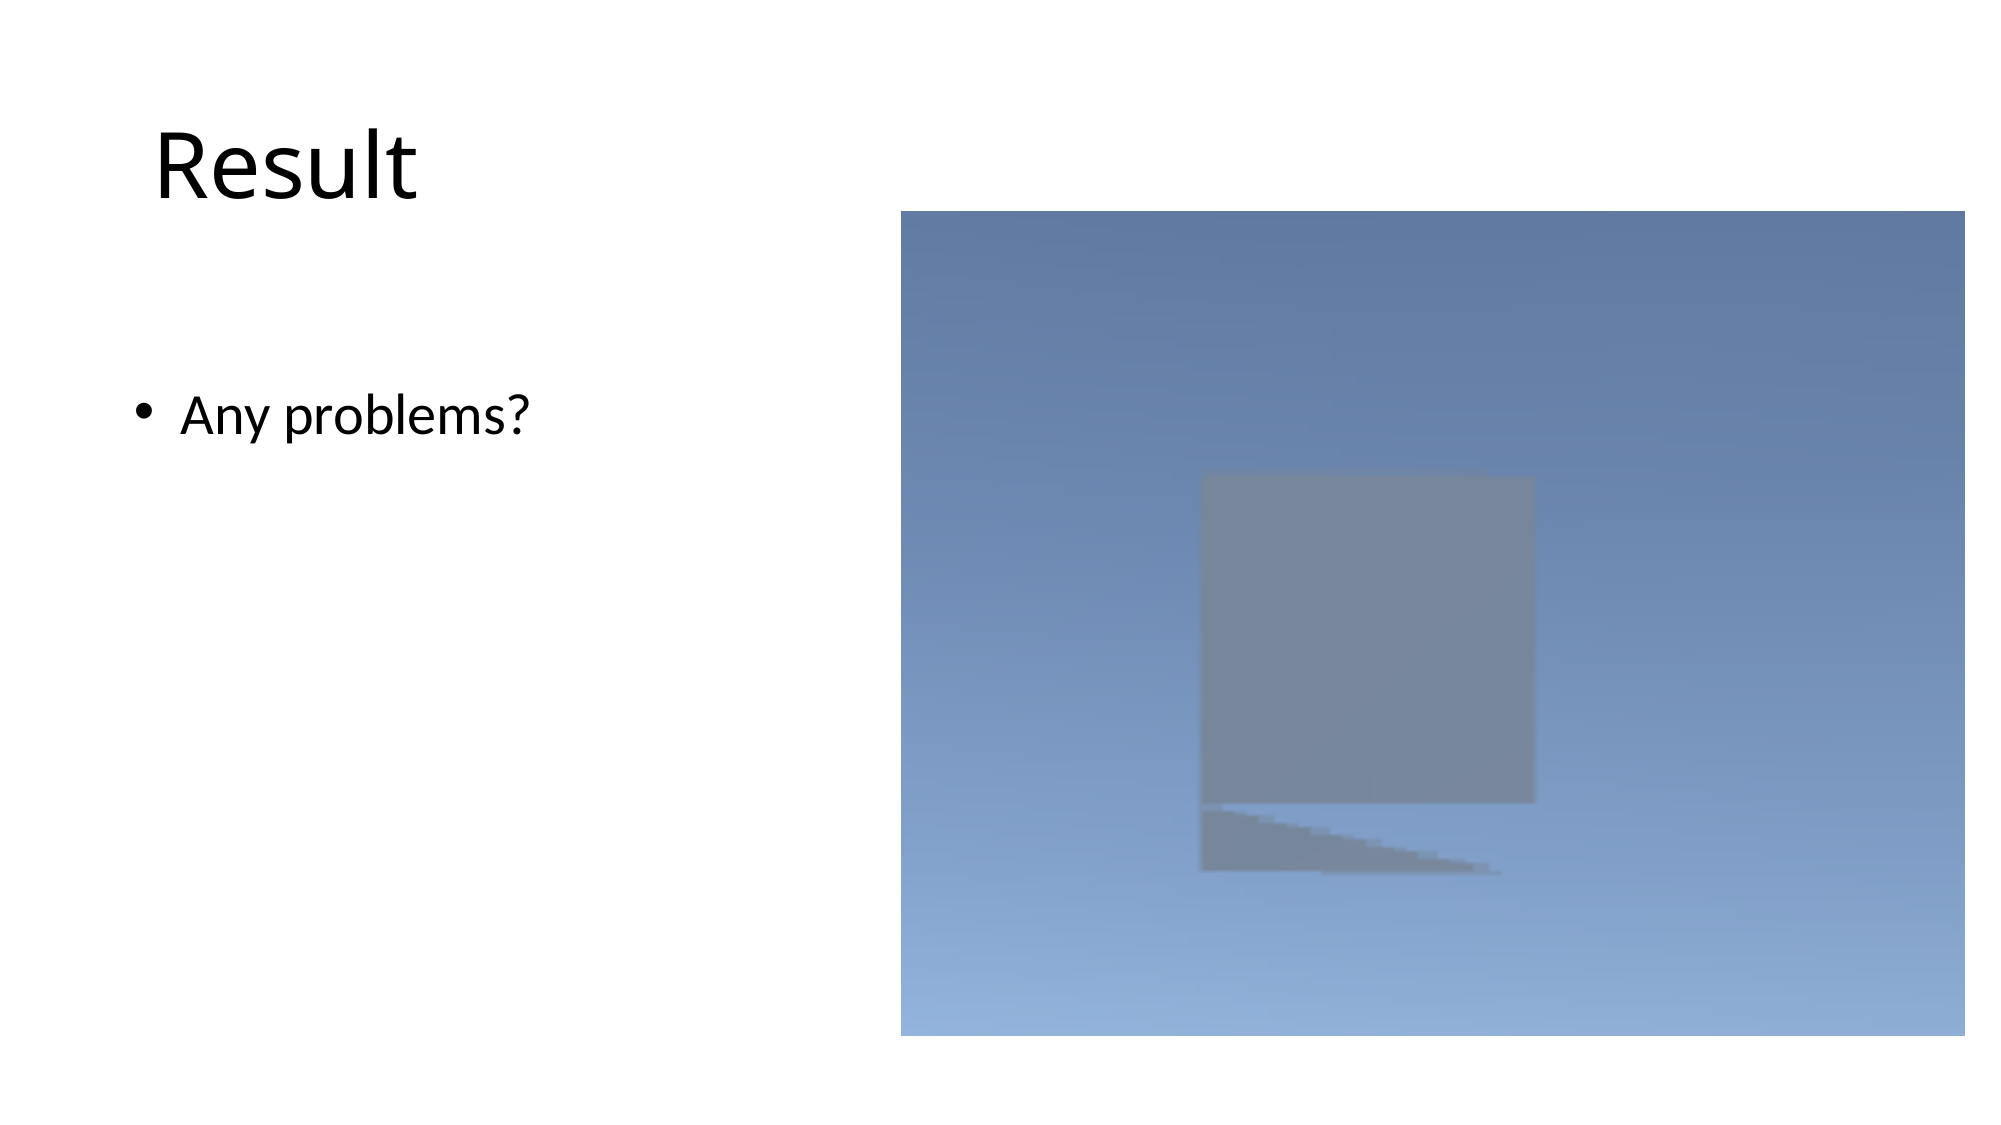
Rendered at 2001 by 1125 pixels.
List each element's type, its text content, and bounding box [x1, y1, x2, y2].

title Result [137, 59, 1863, 278]
picture [901, 211, 1965, 1036]
text_box Any problems? [119, 368, 548, 454]
